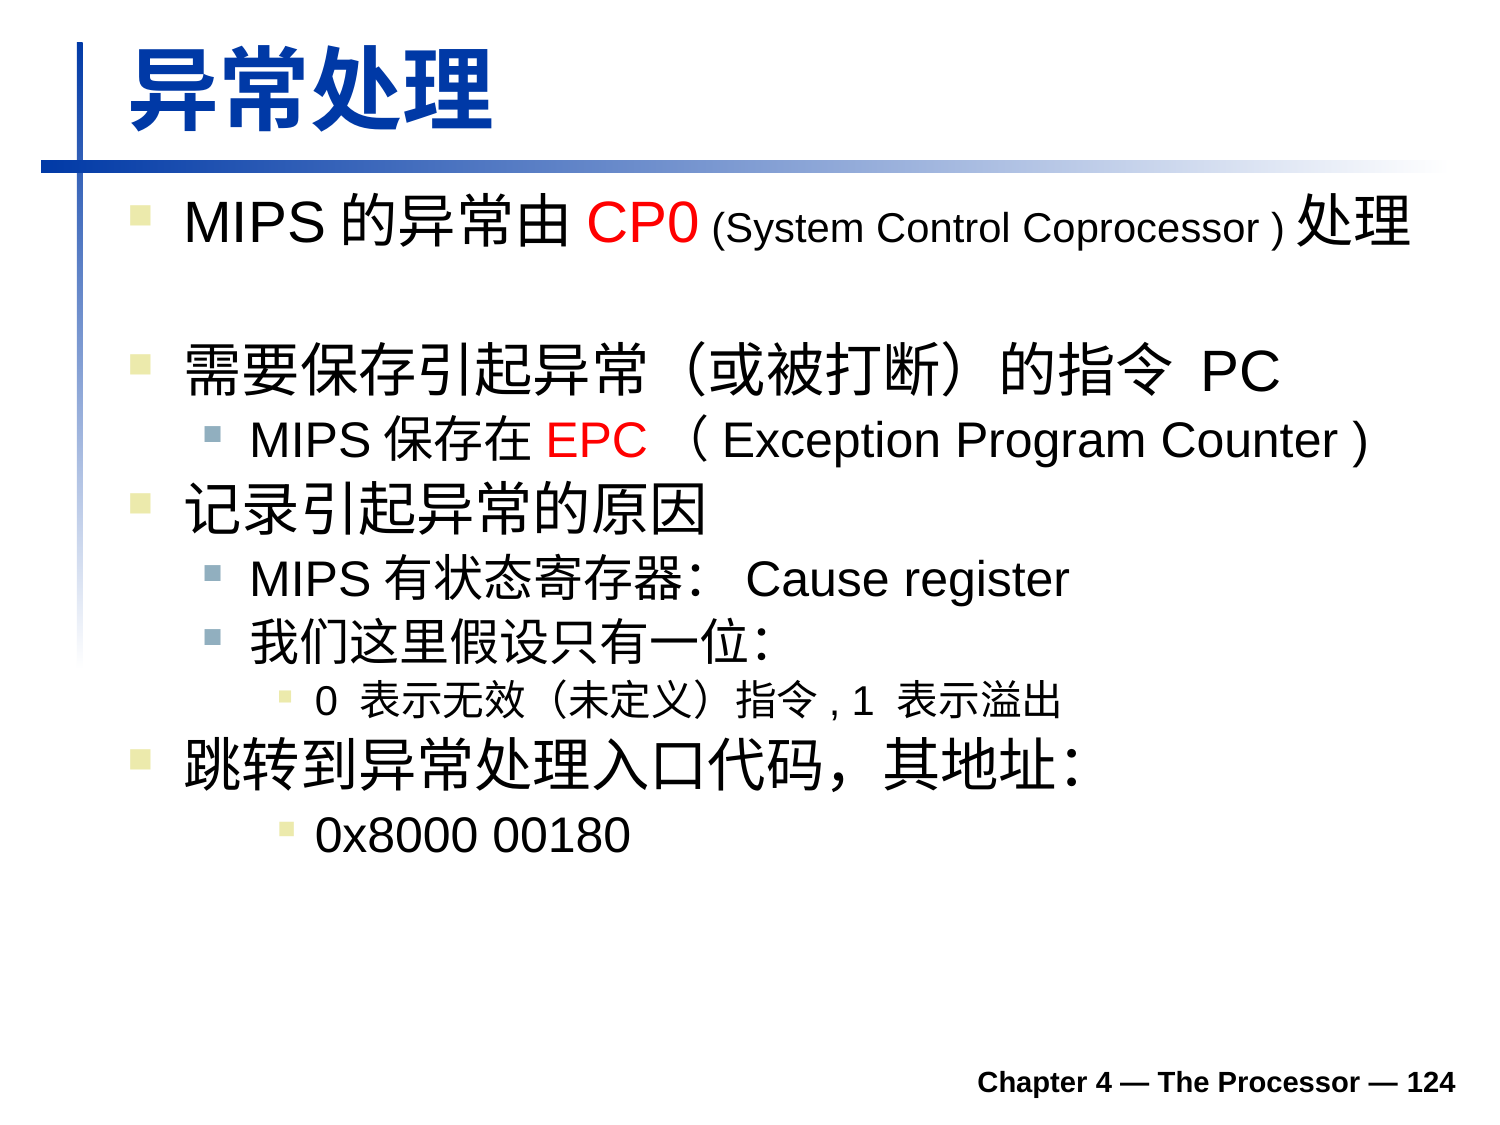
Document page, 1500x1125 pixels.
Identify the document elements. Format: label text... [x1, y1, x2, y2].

footer Chapter 4 — The Processor — 124 [277, 1046, 1471, 1106]
title 异常处理 [112, 23, 1468, 149]
list MIPS的异常由CP0 (System Control Coprocessor )处理 需要保存引起异常（或被打断）的指令 PC MIPS保存在EPC（Exception Program Counter ) 记录引起异常的原因 MIPS有状态寄存器：Cause register 我们这里假设只有一位： 0 表示无效（未定义）指令, 1 表示溢出 跳转到异常处理入口代码，其地址： 0x8000 00180 [112, 184, 1469, 1024]
